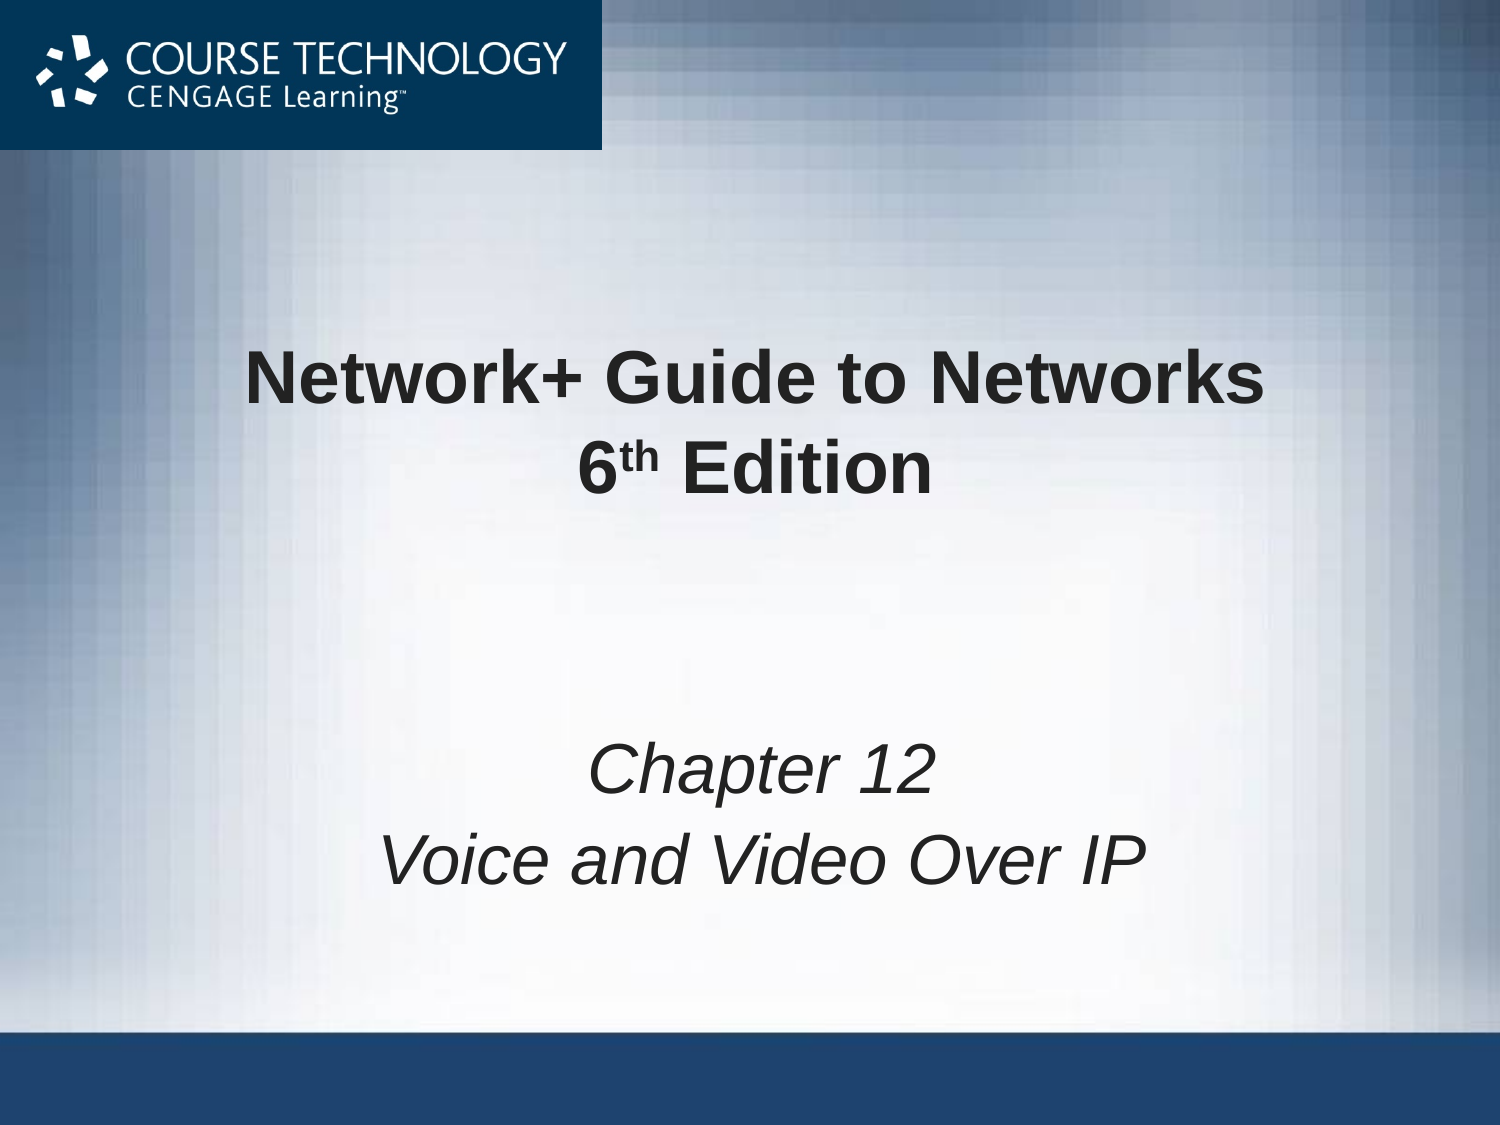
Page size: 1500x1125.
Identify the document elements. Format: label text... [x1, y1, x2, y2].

subtitle Chapter 12 Voice and Video Over IP [99, 725, 1425, 963]
picture [0, 0, 1500, 1125]
title Network+ Guide to Networks 6th Edition [99, 237, 1413, 600]
